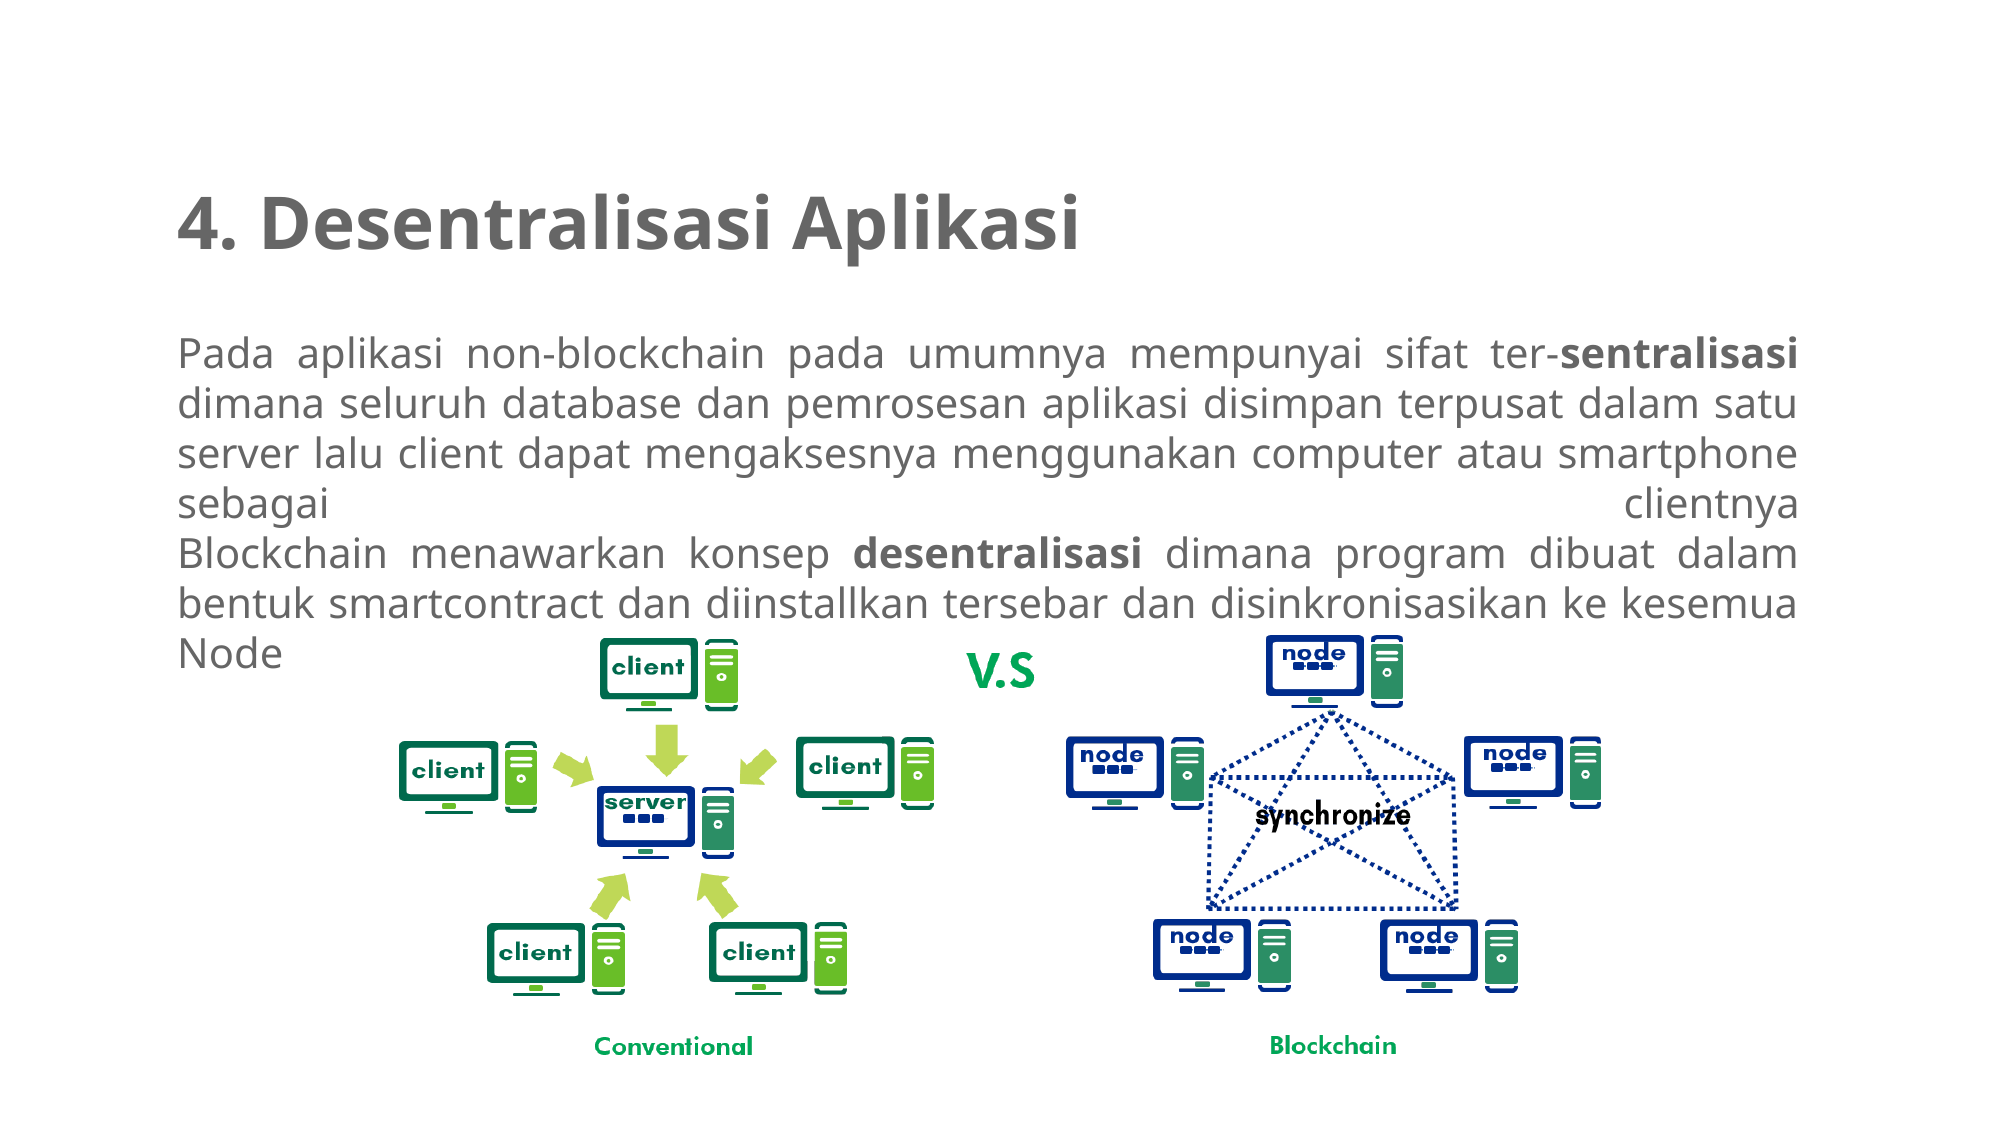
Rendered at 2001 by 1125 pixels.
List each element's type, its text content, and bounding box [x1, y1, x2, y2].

text_box 4. Desentralisasi Aplikasi [174, 174, 1463, 263]
picture [398, 624, 1602, 1077]
text_box Pada aplikasi non-blockchain pada umumnya mempunyai sifat ter-sentralisasi dimana seluruh database dan pemrosesan aplikasi disimpan terpusat dalam satu server lalu client dapat mengaksesnya menggunakan computer atau smartphone sebagai clientnya Blockchain menawarkan konsep desentralisasi dimana program dibuat dalam bentuk smartcontract dan diinstallkan tersebar dan disinkronisasikan ke kesemua Node [174, 324, 1800, 884]
